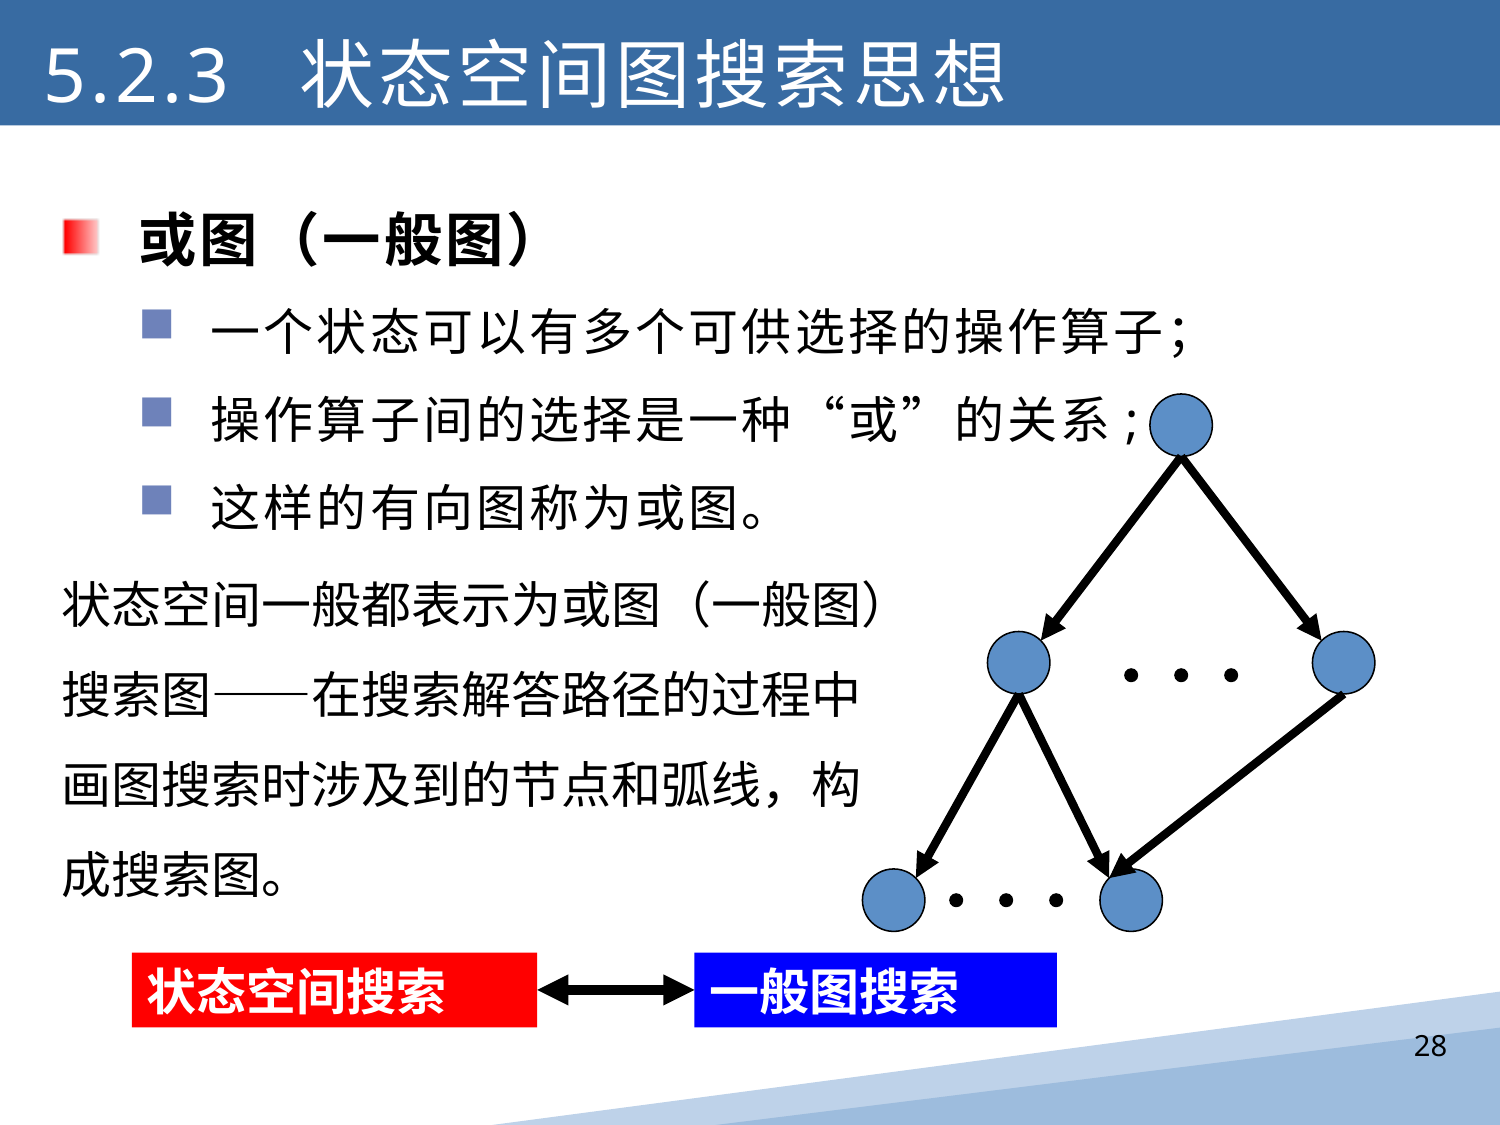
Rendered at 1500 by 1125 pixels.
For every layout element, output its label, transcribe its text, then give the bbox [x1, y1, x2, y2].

text_box [864, 912, 923, 932]
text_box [1181, 444, 1322, 629]
text_box 状态空间一般都表示为或图（一般图） 搜索图——在搜索解答路径的过程中 画图搜索时涉及到的节点和弧线，构 成搜索图。 [46, 536, 1477, 912]
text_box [915, 682, 1018, 867]
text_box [1018, 682, 1110, 867]
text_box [949, 893, 1063, 907]
text_box 状态空间搜索 [131, 952, 538, 1028]
text_box [1102, 912, 1161, 932]
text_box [1040, 444, 1181, 629]
list 或图（一般图） 一个状态可以有多个可供选择的操作算子； 操作算子间的选择是一种“或”的关系; 这样的有向图称为或图。 [46, 181, 1322, 536]
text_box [1162, 682, 1344, 858]
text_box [1124, 668, 1238, 682]
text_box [492, 991, 1500, 1125]
text_box [1149, 393, 1213, 444]
picture [61, 217, 103, 259]
title 5.2.3 状态空间图搜索思想 [0, 0, 1500, 126]
text_box 一般图搜索 [694, 952, 1057, 991]
